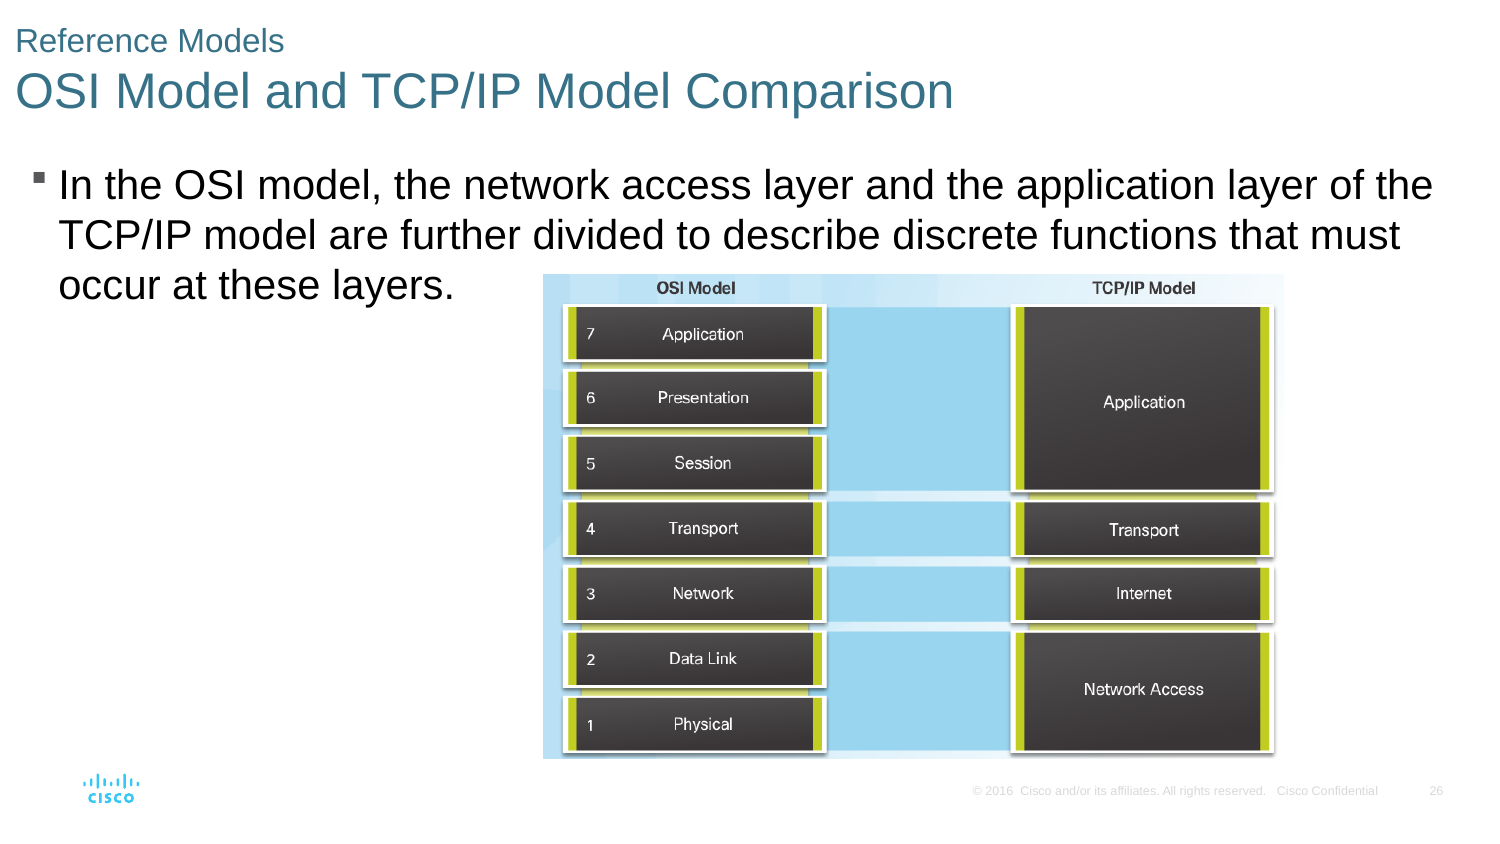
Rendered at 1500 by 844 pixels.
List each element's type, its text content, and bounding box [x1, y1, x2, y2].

title Reference Models OSI Model and TCP/IP Model Comparison [0, 6, 1500, 131]
list In the OSI model, the network access layer and the application layer of the TCP/IP model are further divided to describe discrete functions that must occur at these layers. [15, 150, 1475, 775]
picture [542, 273, 1285, 759]
